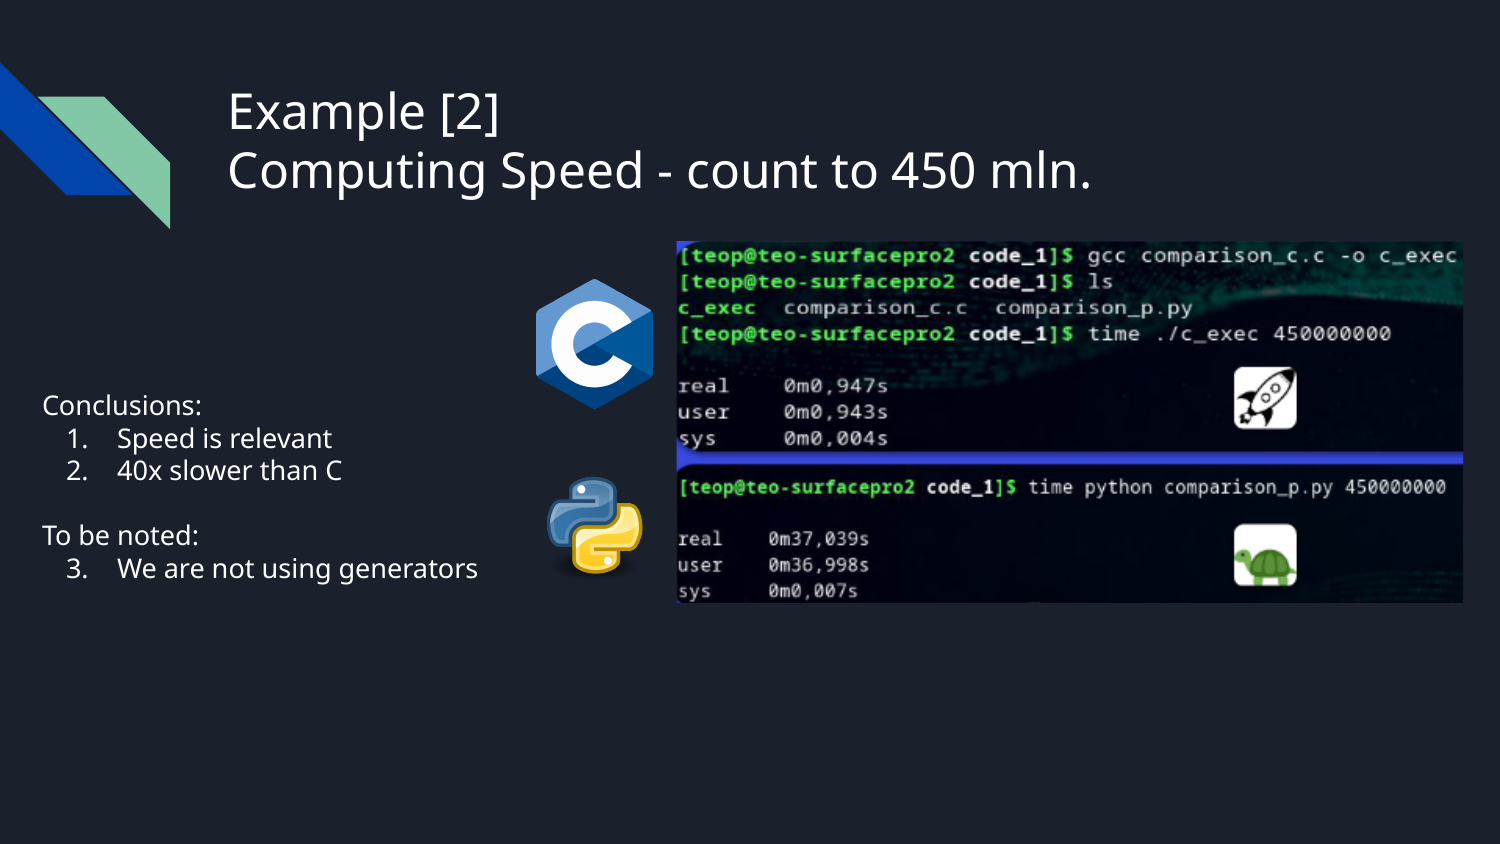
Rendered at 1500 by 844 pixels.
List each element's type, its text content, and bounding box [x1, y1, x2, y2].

text_box Conclusions: Speed is relevant 40x slower than C To be noted: We are not using generators [26, 373, 513, 599]
title Example [2] Computing Speed - count to 450 mln. [212, 64, 1368, 215]
picture [535, 279, 654, 410]
picture [540, 473, 649, 583]
picture [676, 240, 1464, 603]
